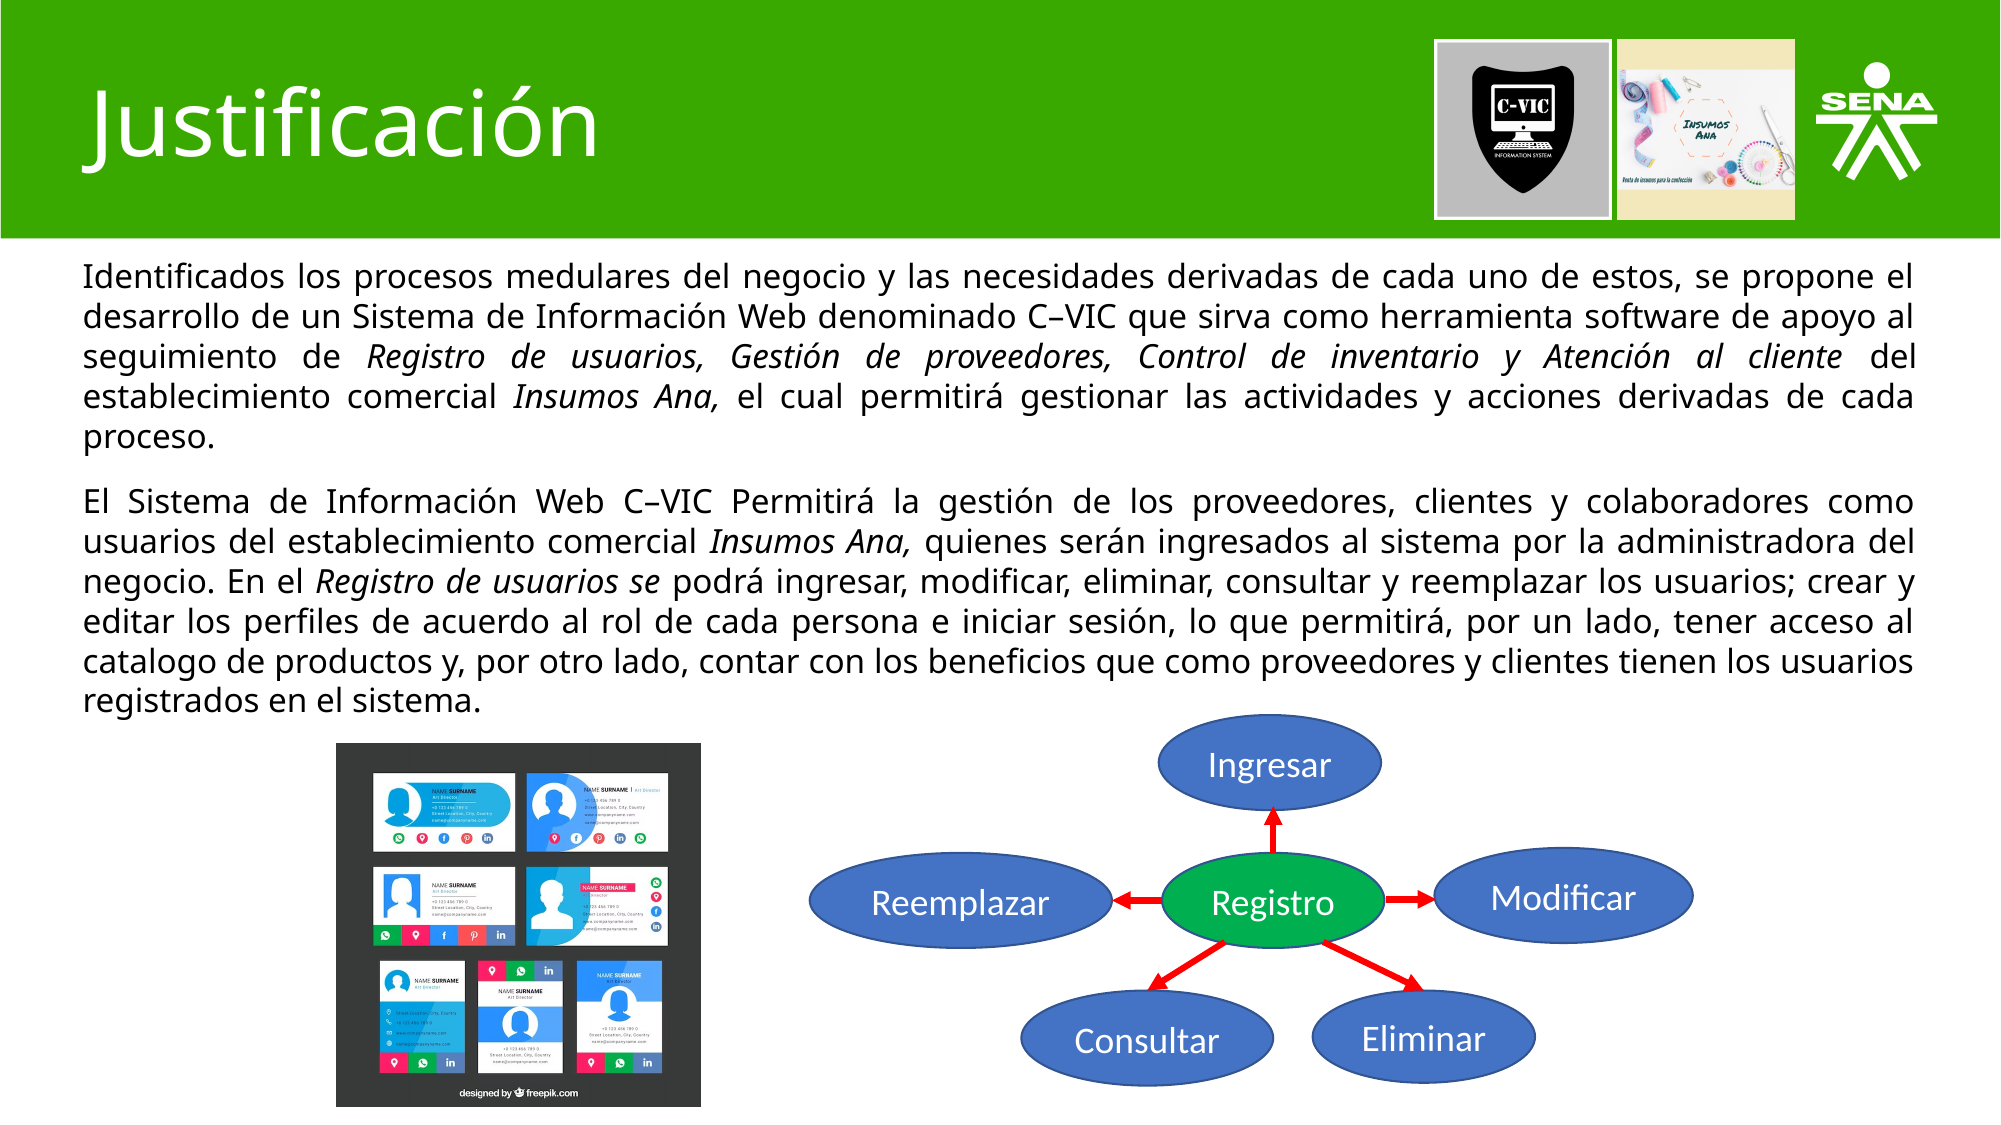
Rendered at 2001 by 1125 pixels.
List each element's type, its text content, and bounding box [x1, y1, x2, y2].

text_box Modificar [1433, 846, 1694, 945]
text_box Ingresar [1157, 714, 1383, 812]
text_box Registro [1161, 851, 1386, 949]
text_box Consultar [1020, 989, 1275, 1087]
text_box Identificados los procesos medulares del negocio y las necesidades derivadas de cada uno de estos, se propone el desarrollo de un Sistema de Información Web denominado C–VIC que sirva como herramienta software de apoyo al seguimiento de Registro de usuarios, Gestión de proveedores, Control de inventario y Atención al cliente del establecimiento comercial Insumos Ana, el cual permitirá gestionar las actividades y acciones derivadas de cada proceso. El Sistema de Información Web C–VIC Permitirá la gestión de los proveedores, clientes y colaboradores como usuarios del establecimiento comercial Insumos Ana, quienes serán ingresados al sistema por la administradora del negocio. En el Registro de usuarios se podrá ingresar, modificar, eliminar, consultar y reemplazar los usuarios; crear y editar los perfiles de acuerdo al rol de cada persona e iniciar sesión, lo que permitirá, por un lado, tener acceso al catalogo de productos y, por otro lado, contar con los beneficios que como proveedores y clientes tienen los usuarios registrados en el sistema. [67, 248, 1932, 727]
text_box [1323, 941, 1424, 991]
text_box Reemplazar [808, 851, 1113, 949]
picture [0, 0, 2001, 1125]
text_box Eliminar [1311, 989, 1537, 1084]
title Justificación [74, 18, 1800, 236]
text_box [1147, 941, 1225, 991]
